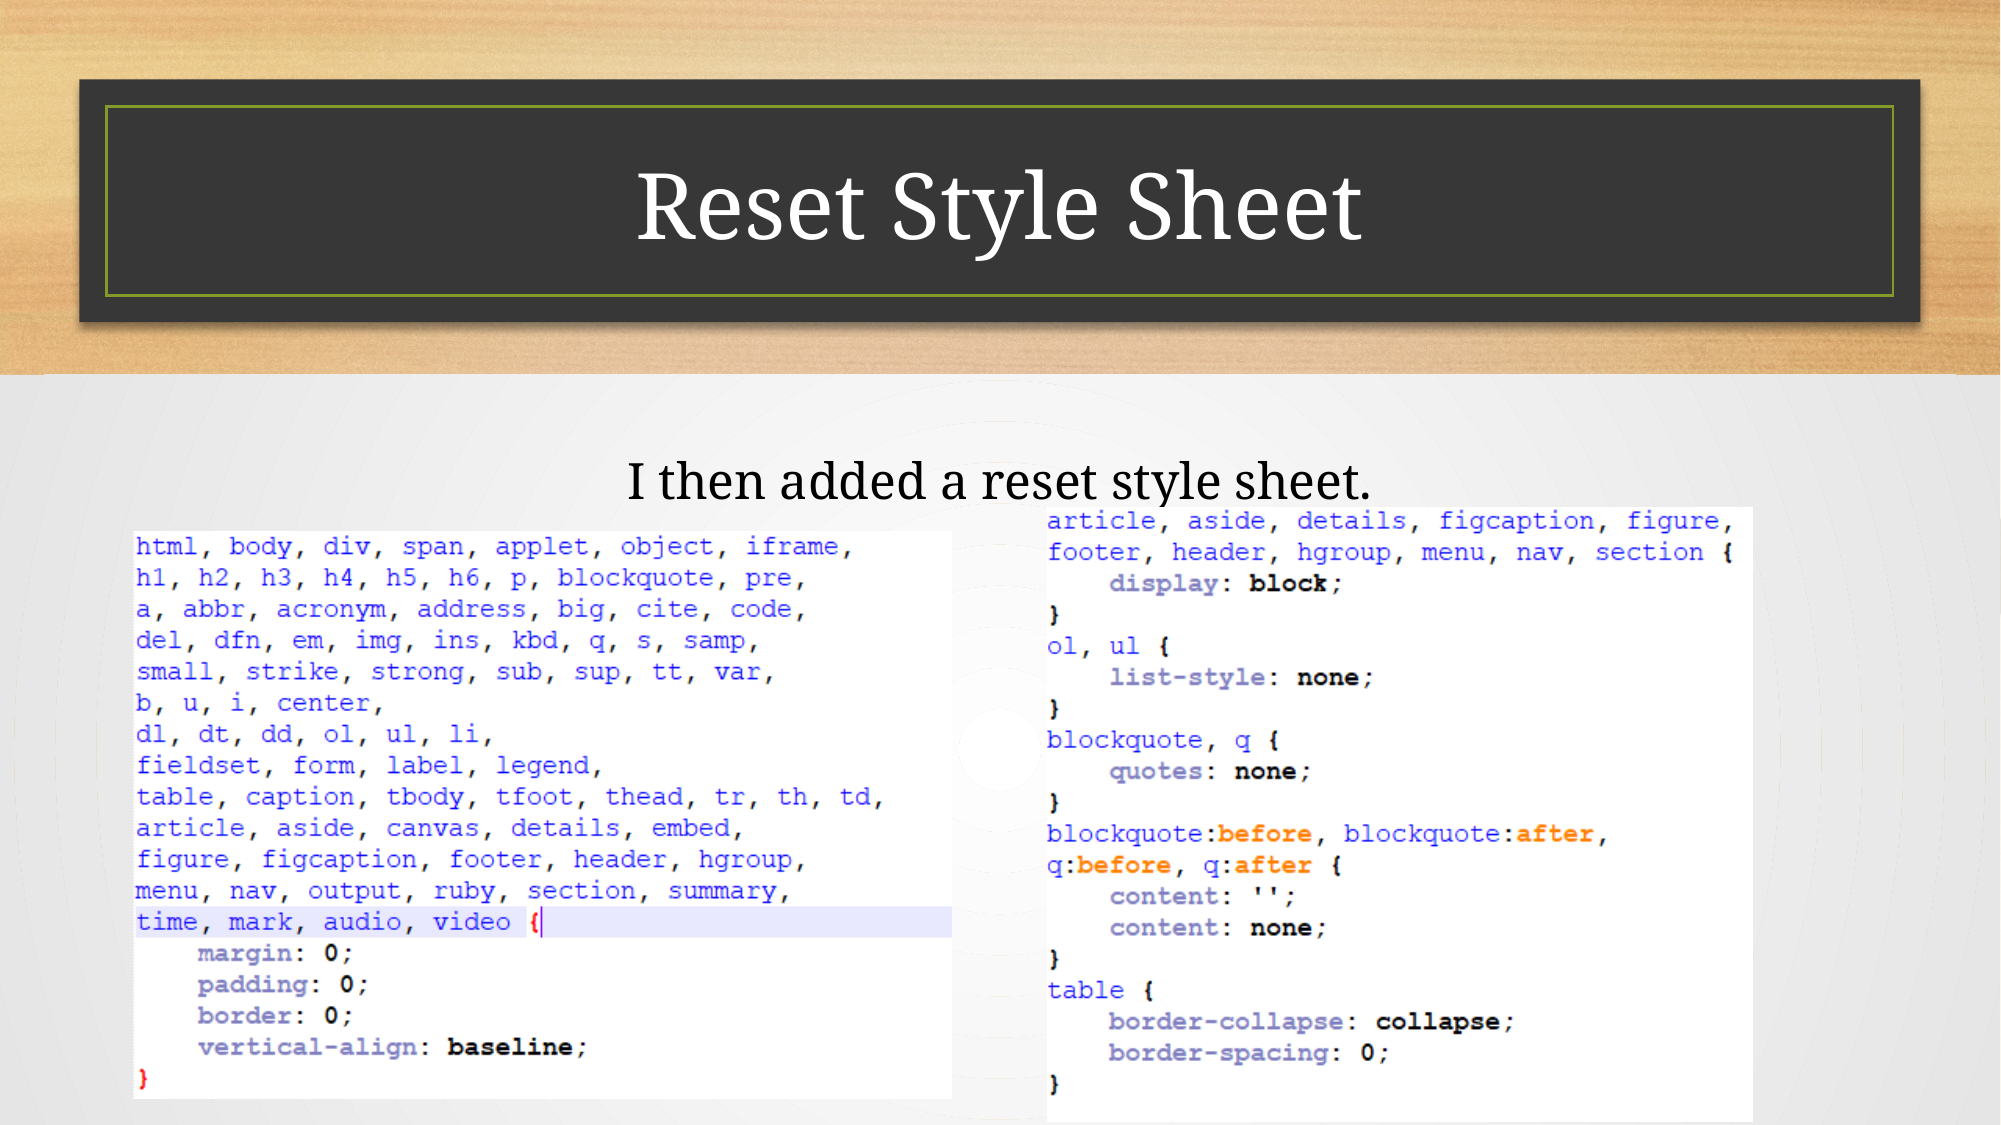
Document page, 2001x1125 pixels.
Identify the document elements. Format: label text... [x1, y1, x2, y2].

text_box [0, 0, 2000, 374]
text_box [106, 106, 1894, 296]
text_box [78, 78, 1922, 323]
picture [132, 531, 953, 1100]
text_box [0, 374, 2000, 1125]
text_box I then added a reset style sheet. [435, 442, 1565, 518]
picture [1047, 506, 1753, 1122]
